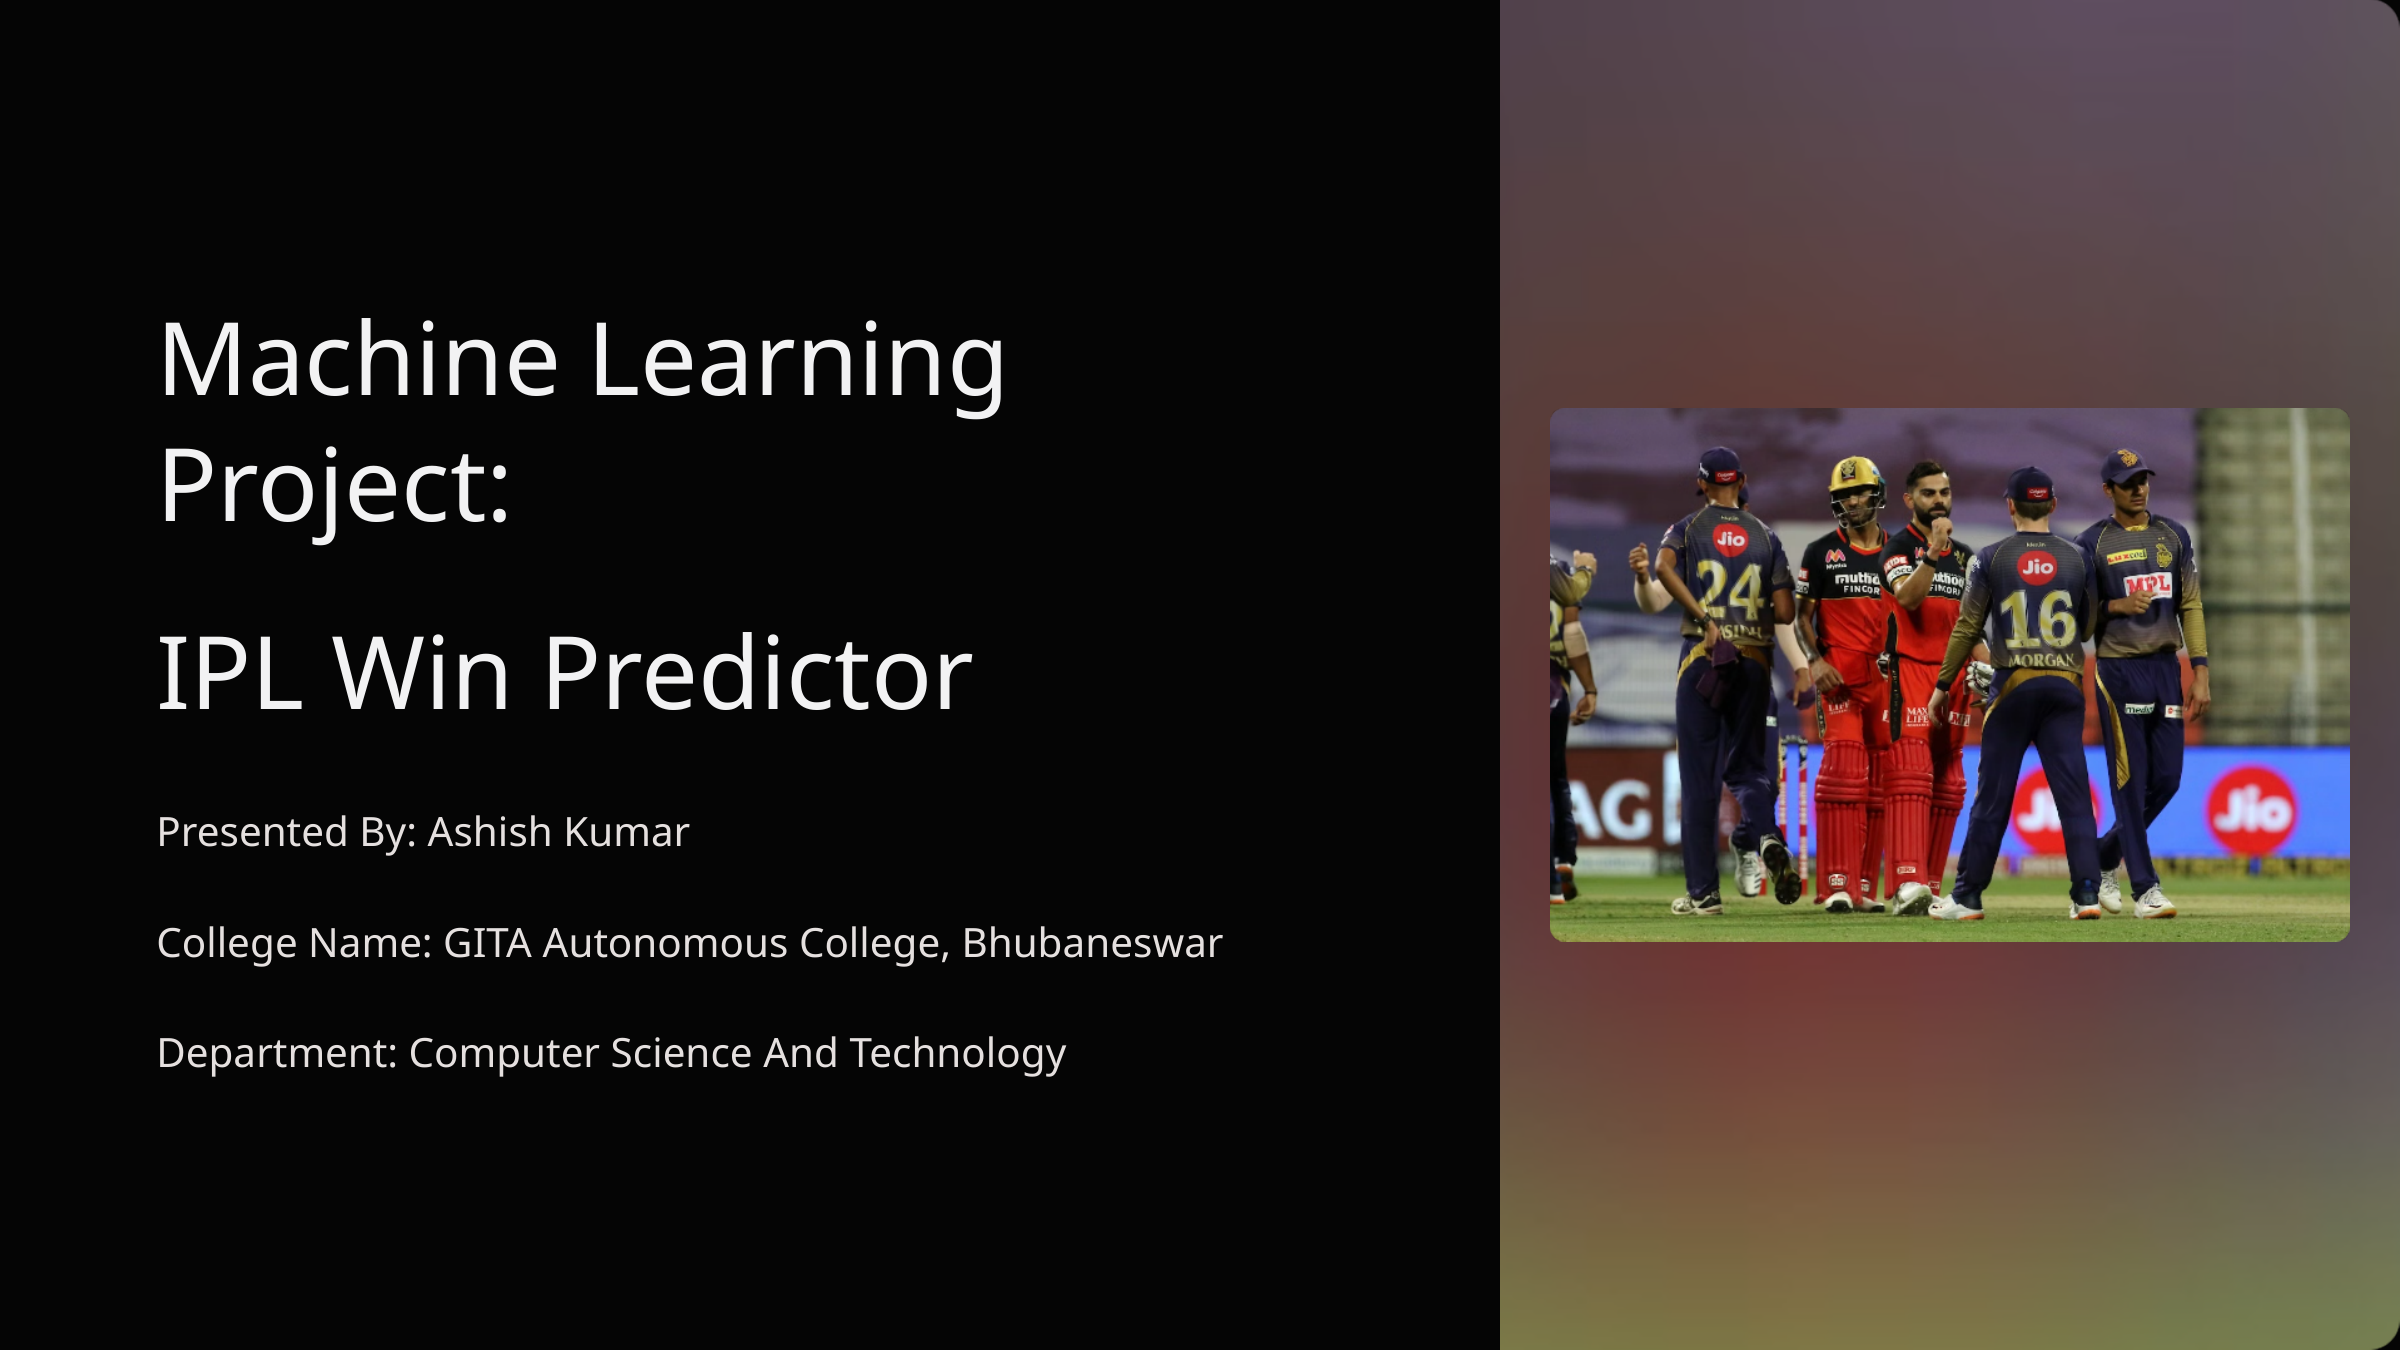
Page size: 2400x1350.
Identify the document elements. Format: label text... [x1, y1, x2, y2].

text_box [0, 0, 1499, 1350]
text_box Presented By: Ashish Kumar [141, 782, 1359, 848]
picture [1499, 0, 2400, 1350]
text_box Machine Learning Project: [141, 281, 1359, 535]
text_box IPL Win Predictor [141, 595, 1155, 723]
text_box Department: Computer Science And Technology [141, 1003, 1359, 1069]
text_box College Name: GITA Autonomous College, Bhubaneswar [141, 893, 1359, 958]
